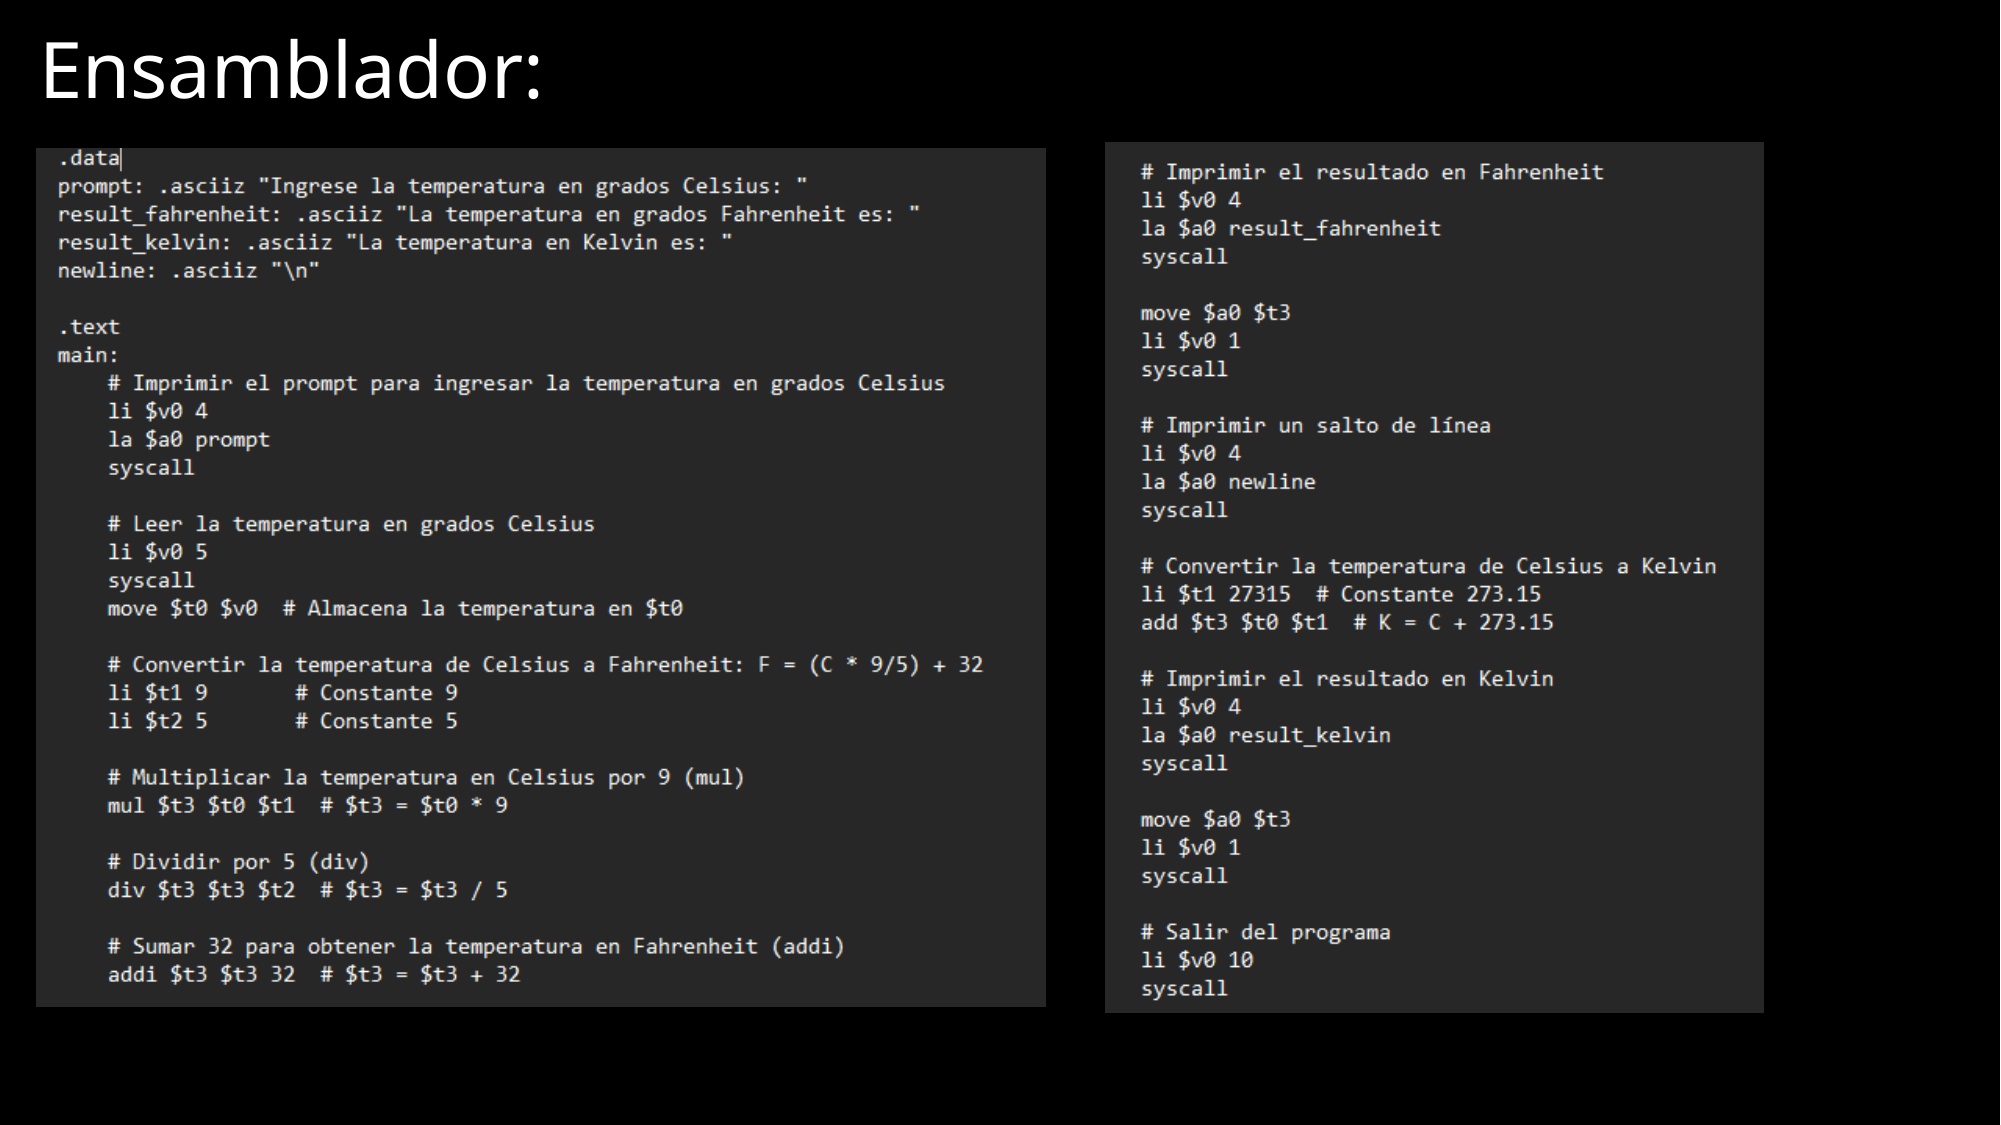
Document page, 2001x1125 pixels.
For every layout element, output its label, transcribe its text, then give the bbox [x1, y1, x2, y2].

picture [35, 148, 1046, 1007]
title Ensamblador: [24, 23, 566, 143]
picture [1105, 142, 1764, 1014]
